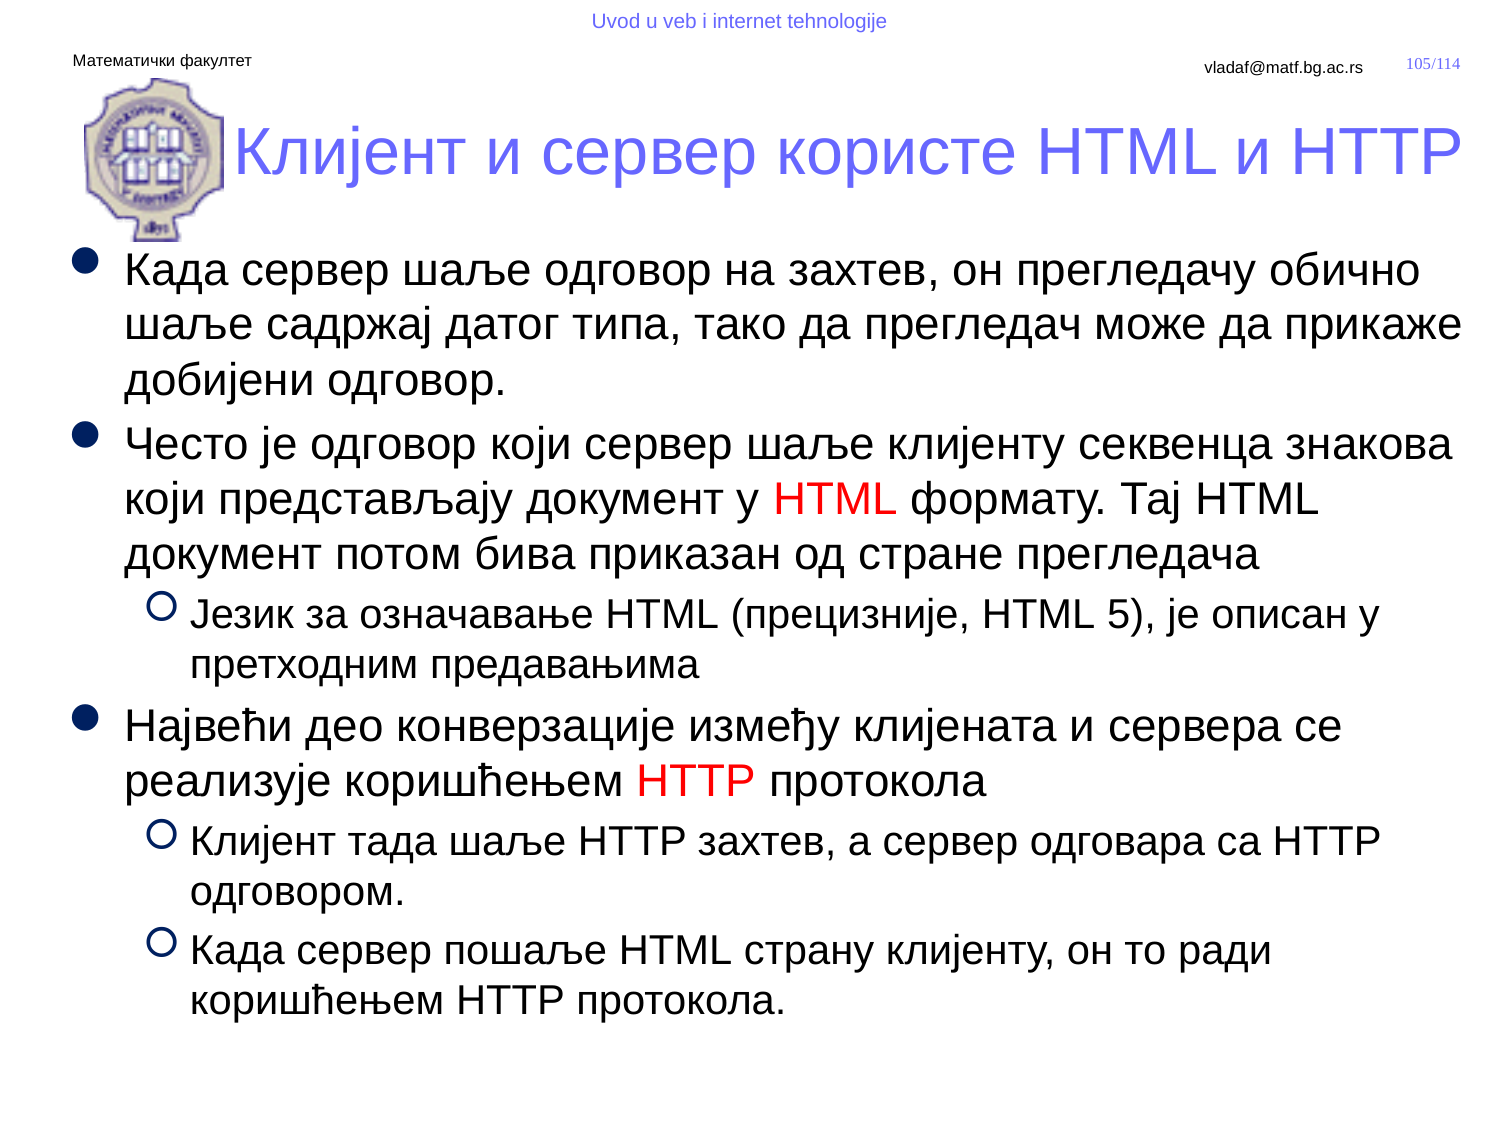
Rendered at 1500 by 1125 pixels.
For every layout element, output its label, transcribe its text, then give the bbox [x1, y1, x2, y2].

title Клијент и сервер користе HTML и HTTP [218, 54, 1483, 231]
list Када сервер шаље одговор на захтев, он прегледачу обично шаље садржај датог типа, тако да прегледач може да прикаже добијени одговор. Често је одговор који сервер шаље клијенту секвенца знакова који представљају документ у HTML формату. Тај HTML документ потом бива приказан од стране прегледача Језик за означавање HTML (прецизније, HTML 5), је описан у претходним предавањима Највећи део конверзације између клијената и сервера се реализује коришћењем HTTP протокола Клијент тада шаље HTTP захтев, а сервер одговара са HTTP одговором. Када сервер пошаље HTML страну клијенту, он то ради коришћењем HTTP протокола. [53, 231, 1483, 588]
picture [84, 78, 218, 231]
